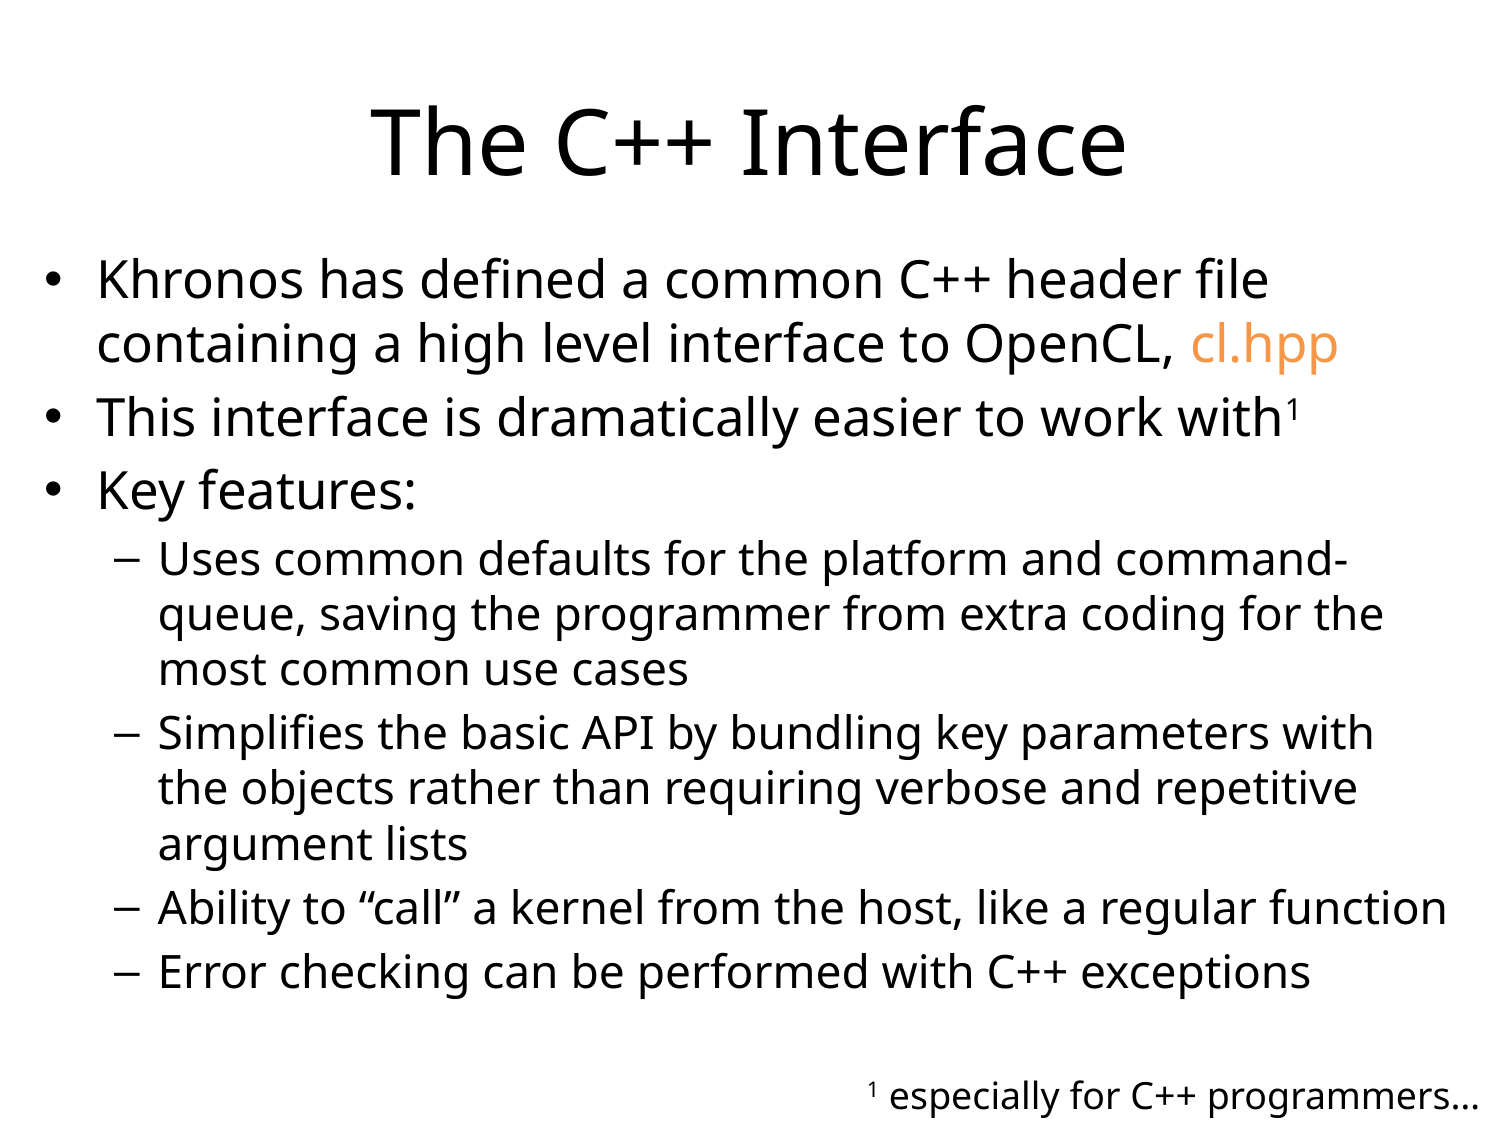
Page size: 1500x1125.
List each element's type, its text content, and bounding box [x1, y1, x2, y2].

text_box 1 especially for C++ programmers… [852, 1064, 1496, 1125]
list Khronos has defined a common C++ header file containing a high level interface to OpenCL, cl.hpp This interface is dramatically easier to work with1 Key features: Uses common defaults for the platform and command-queue, saving the programmer from extra coding for the most common use cases Simplifies the basic API by bundling key parameters with the objects rather than requiring verbose and repetitive argument lists Ability to “call” a kernel from the host, like a regular function Error checking can be performed with C++ exceptions [29, 238, 1471, 1071]
title The C++ Interface [75, 45, 1425, 233]
